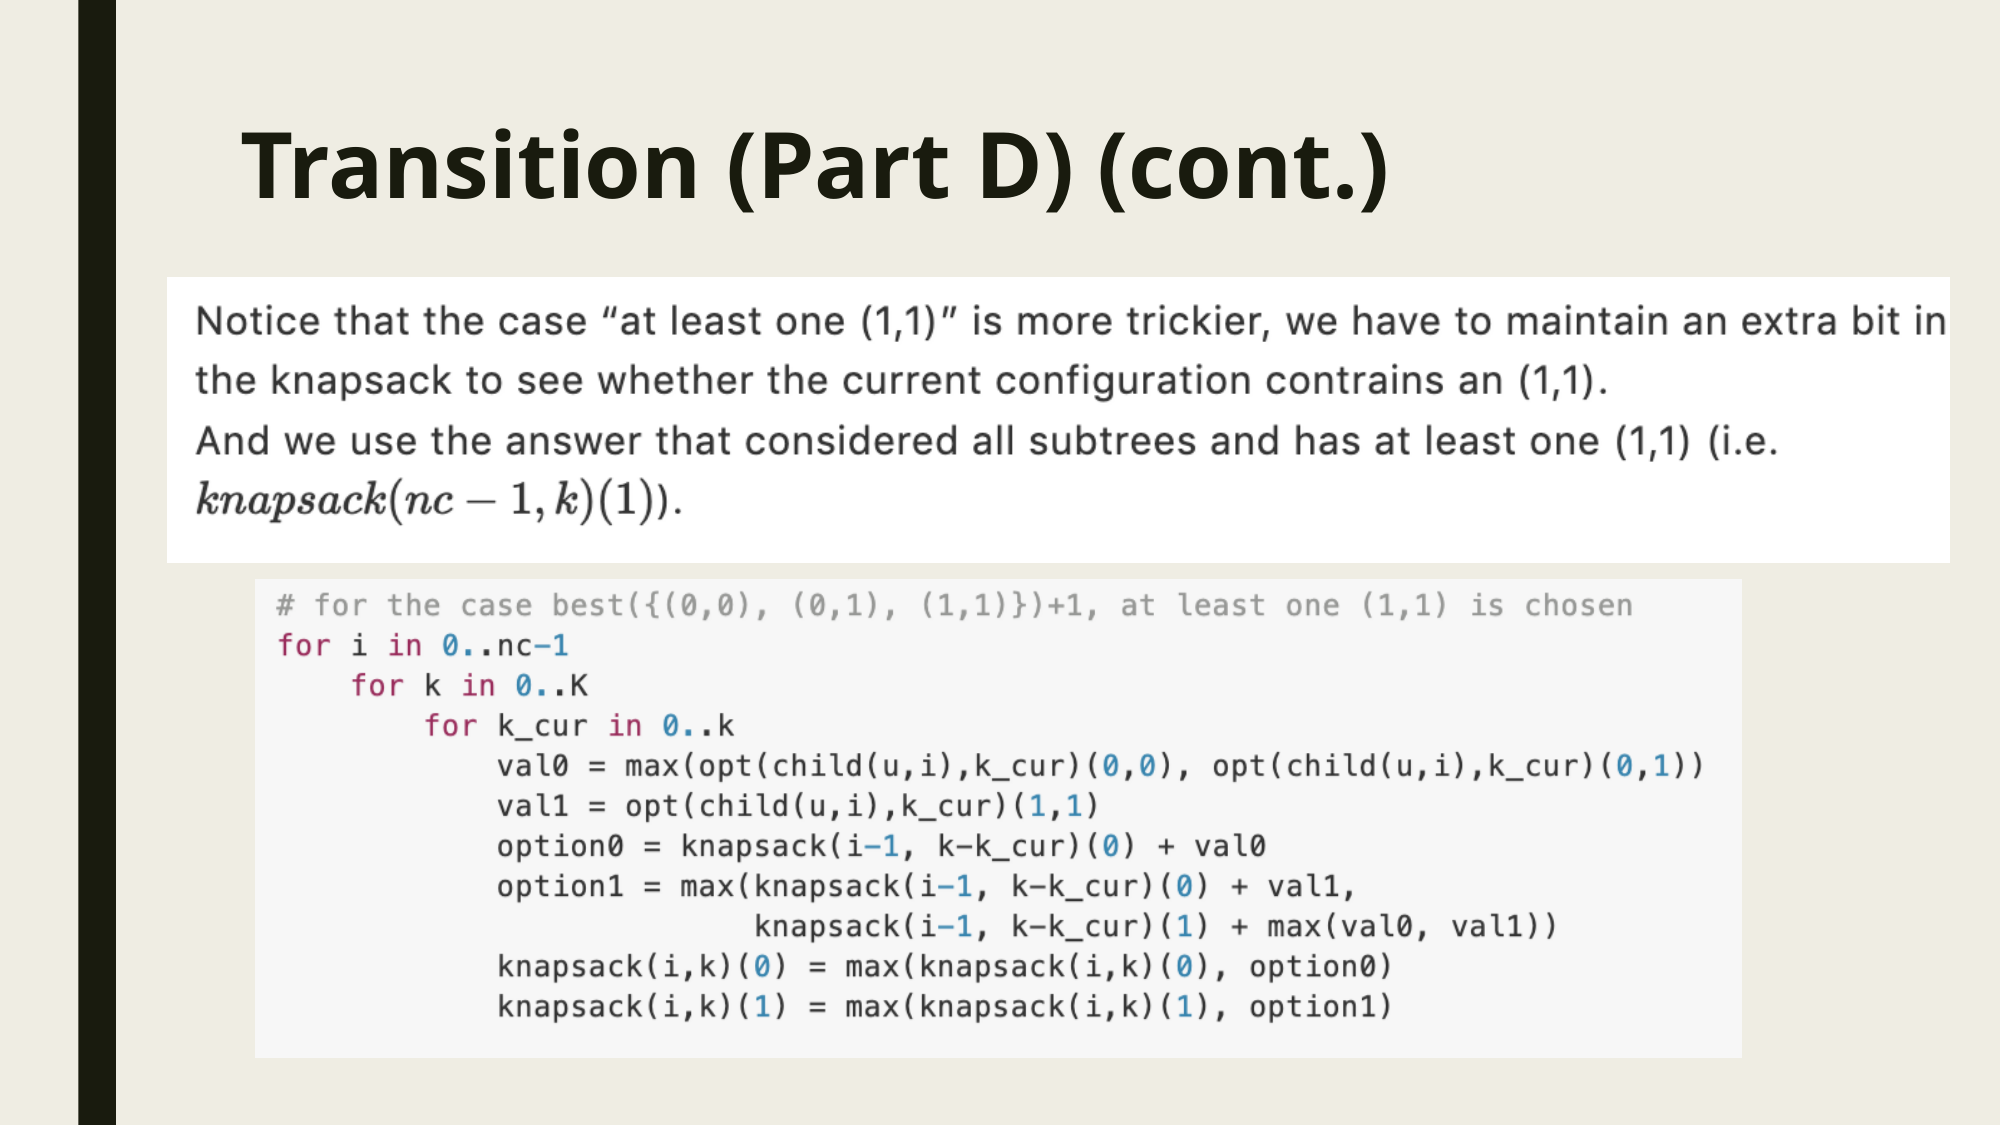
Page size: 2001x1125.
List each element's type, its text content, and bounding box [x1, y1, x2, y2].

picture [255, 579, 1742, 1058]
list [167, 277, 1950, 563]
title Transition (Part D) (cont.) [225, 112, 1800, 277]
